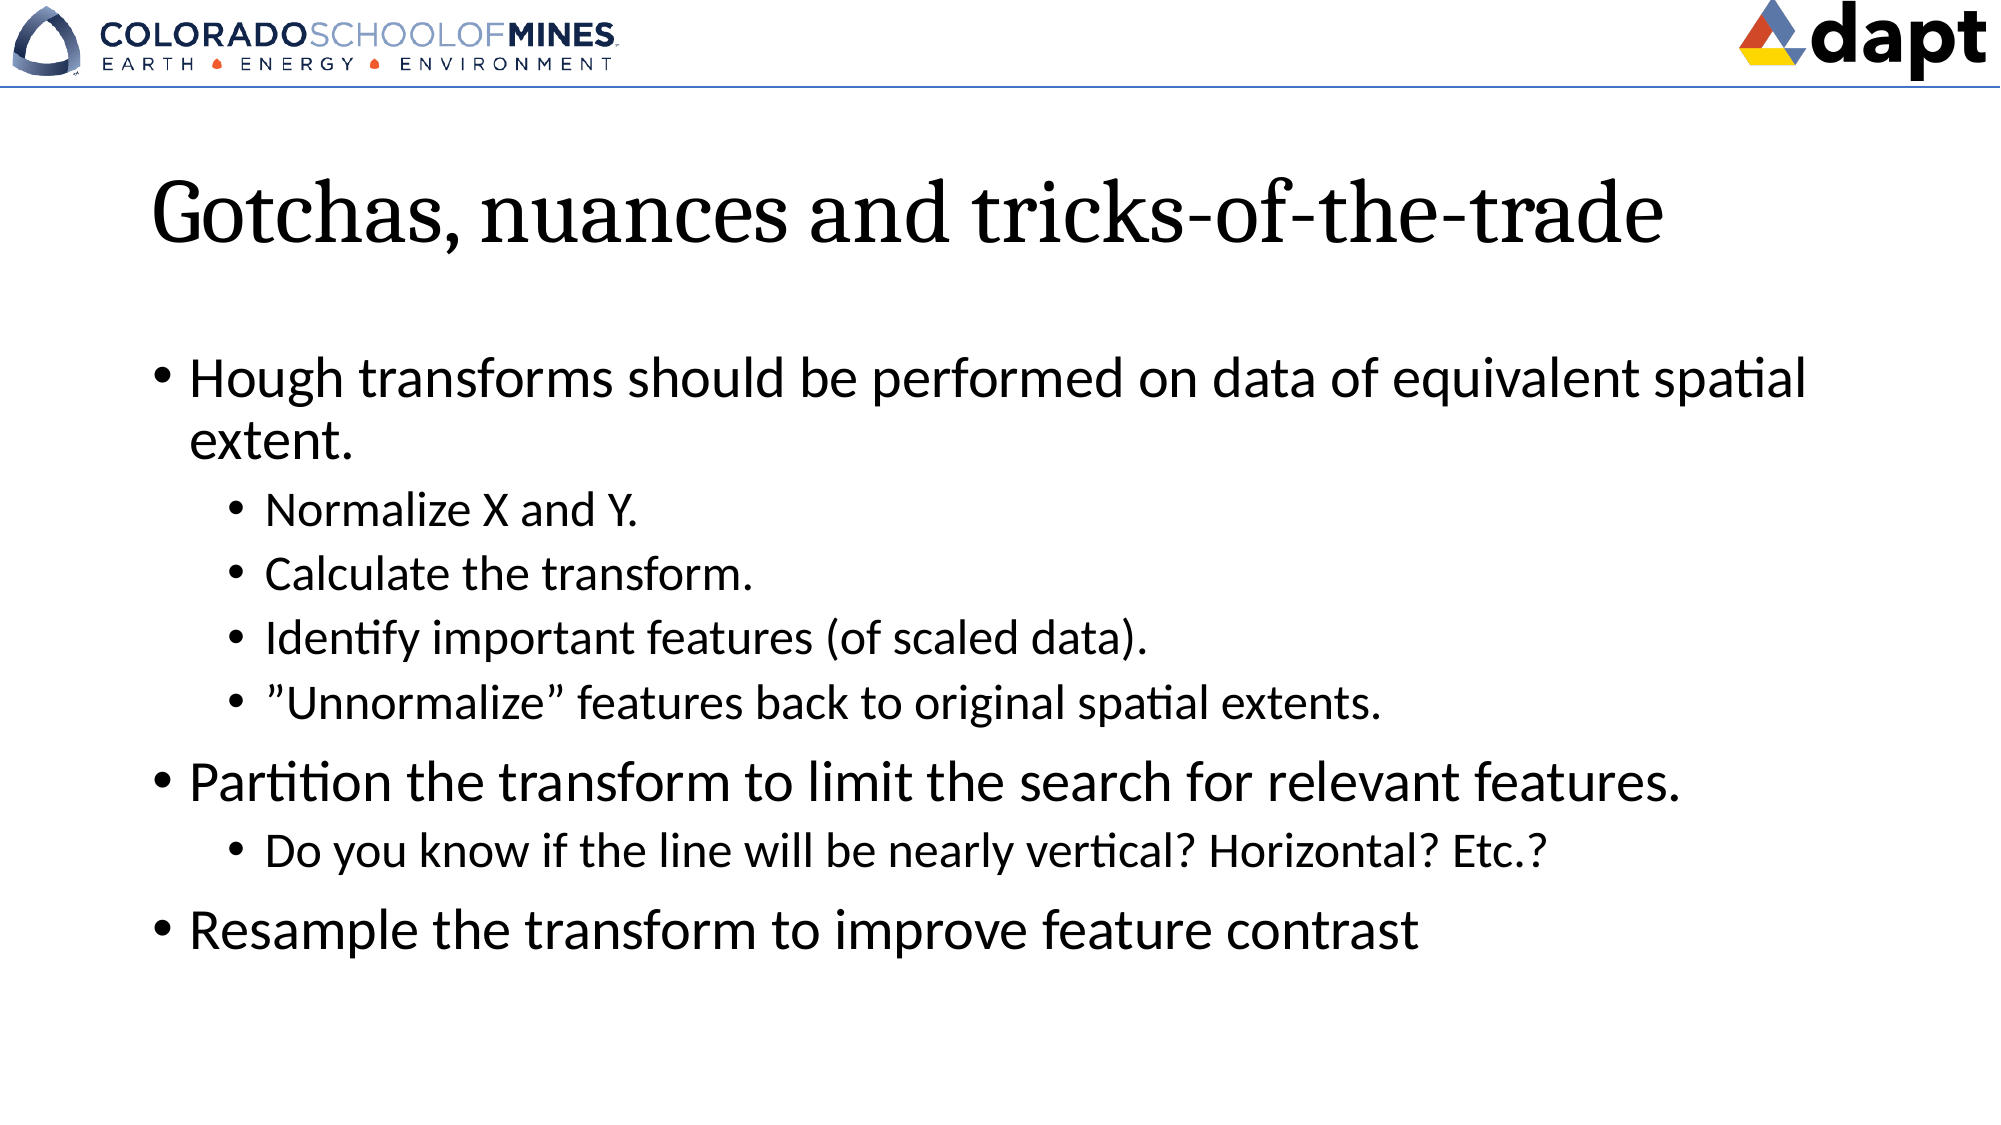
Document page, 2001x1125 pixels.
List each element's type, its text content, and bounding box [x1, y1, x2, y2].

picture [1739, 0, 1986, 81]
picture [0, 0, 640, 97]
title Gotchas, nuances and tricks-of-the-trade [137, 104, 1863, 323]
list Hough transforms should be performed on data of equivalent spatial extent. Normalize X and Y. Calculate the transform. Identify important features (of scaled data). ”Unnormalize” features back to original spatial extents. Partition the transform to limit the search for relevant features. Do you know if the line will be nearly vertical? Horizontal? Etc.? Resample the transform to improve feature contrast [137, 339, 1863, 1014]
